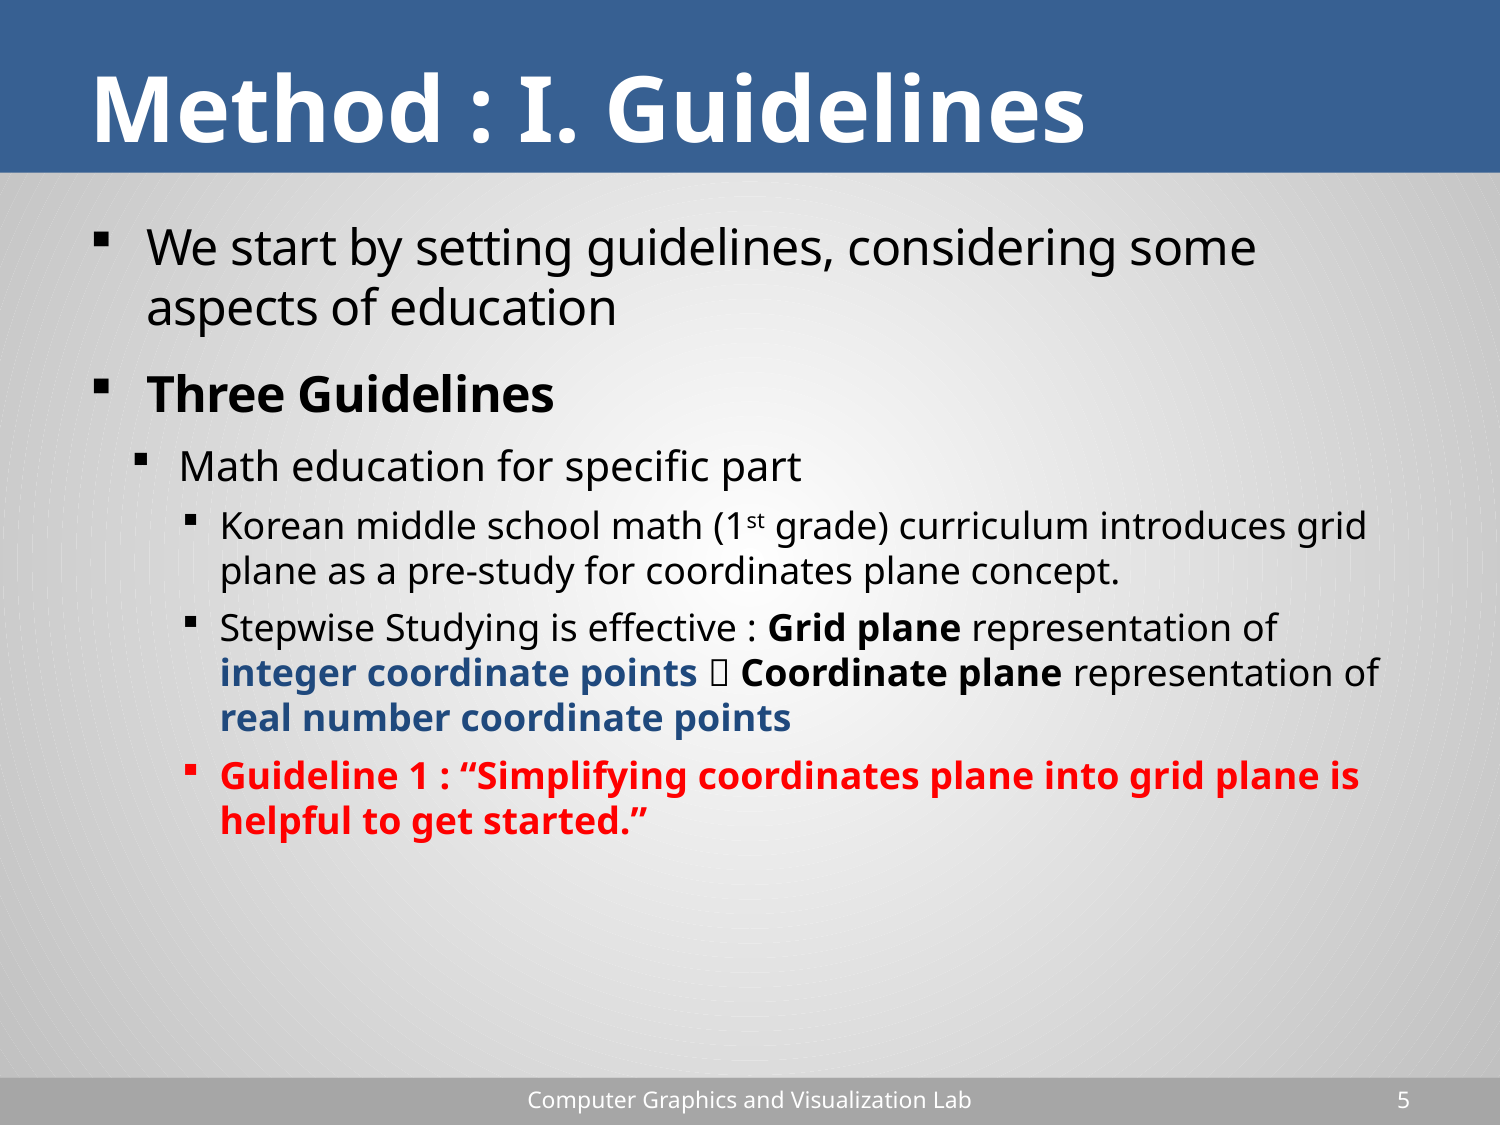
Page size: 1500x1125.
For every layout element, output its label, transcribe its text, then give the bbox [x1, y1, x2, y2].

footer Computer Graphics and Visualization Lab [324, 1078, 1176, 1125]
list We start by setting guidelines, considering some aspects of education Three Guidelines Math education for specific part Korean middle school math (1st grade) curriculum introduces grid plane as a pre-study for coordinates plane concept. Stepwise Studying is effective : Grid plane representation of integer coordinate points  Coordinate plane representation of real number coordinate points Guideline 1 : “Simplifying coordinates plane into grid plane is helpful to get started.” [75, 208, 1425, 1047]
title Method : I. Guidelines [75, 42, 1425, 169]
slide_number 5 [1176, 1085, 1425, 1118]
